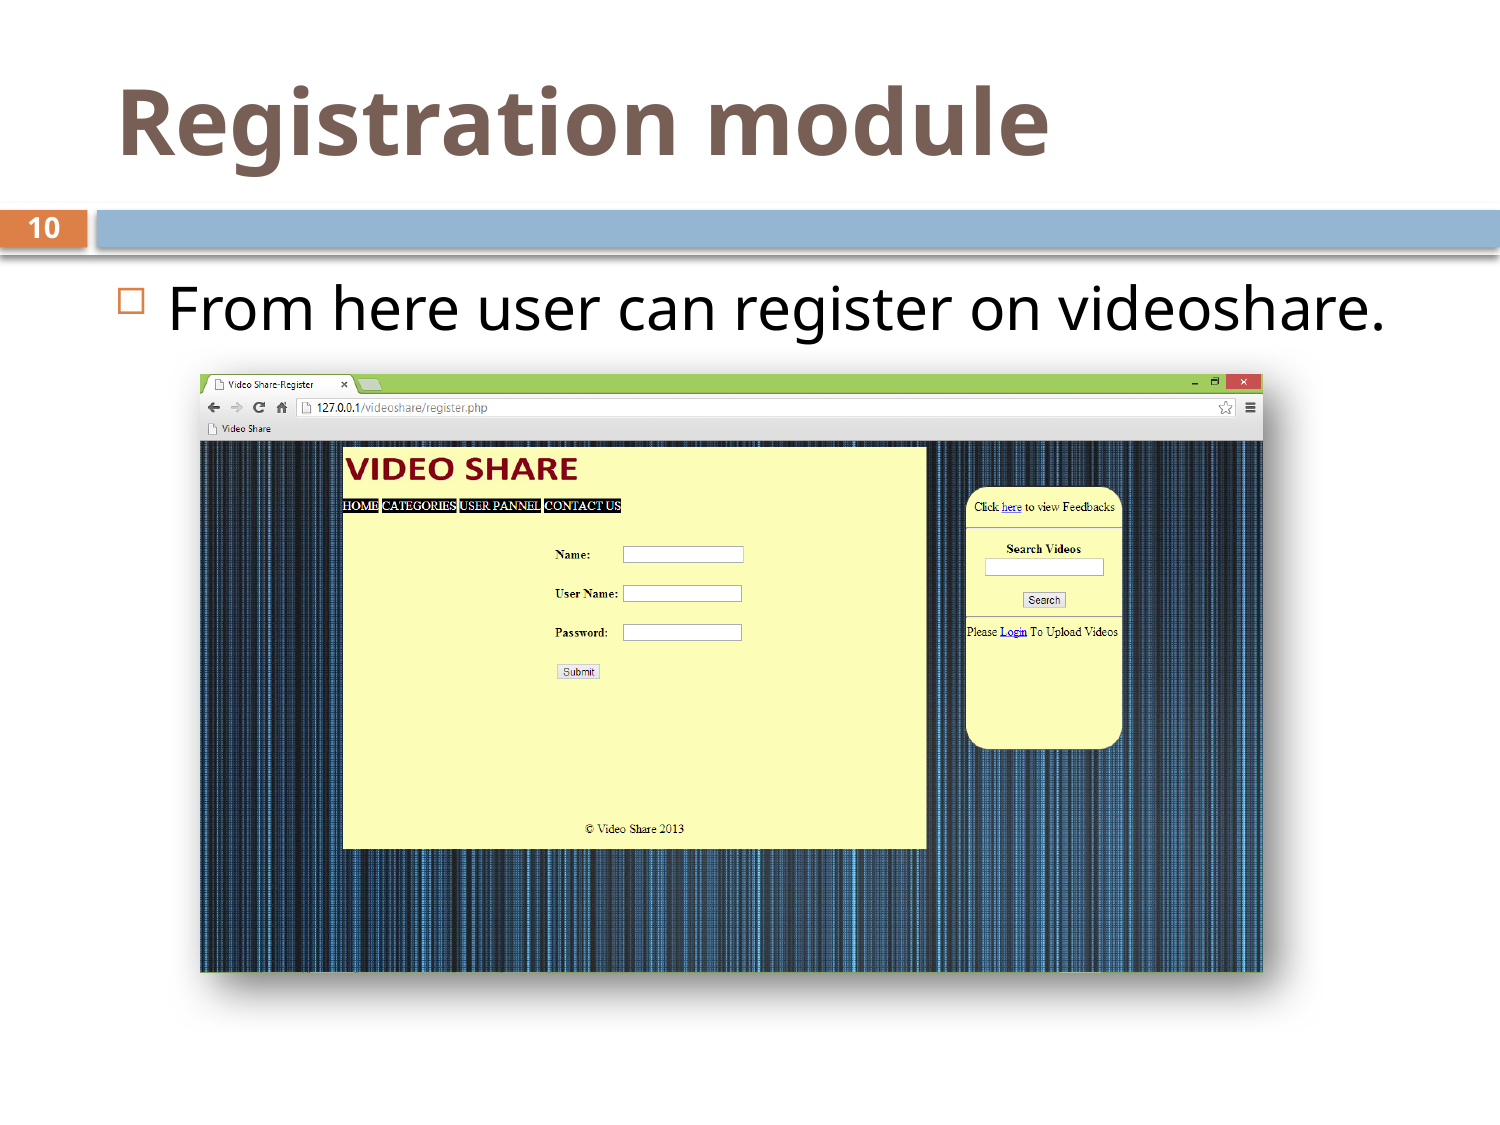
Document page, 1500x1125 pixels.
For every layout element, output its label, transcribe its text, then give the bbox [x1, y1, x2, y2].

slide_number 10 [0, 208, 88, 249]
picture [199, 374, 1263, 973]
title Registration module [100, 37, 1438, 200]
list From here user can register on videoshare. [100, 262, 1438, 1000]
